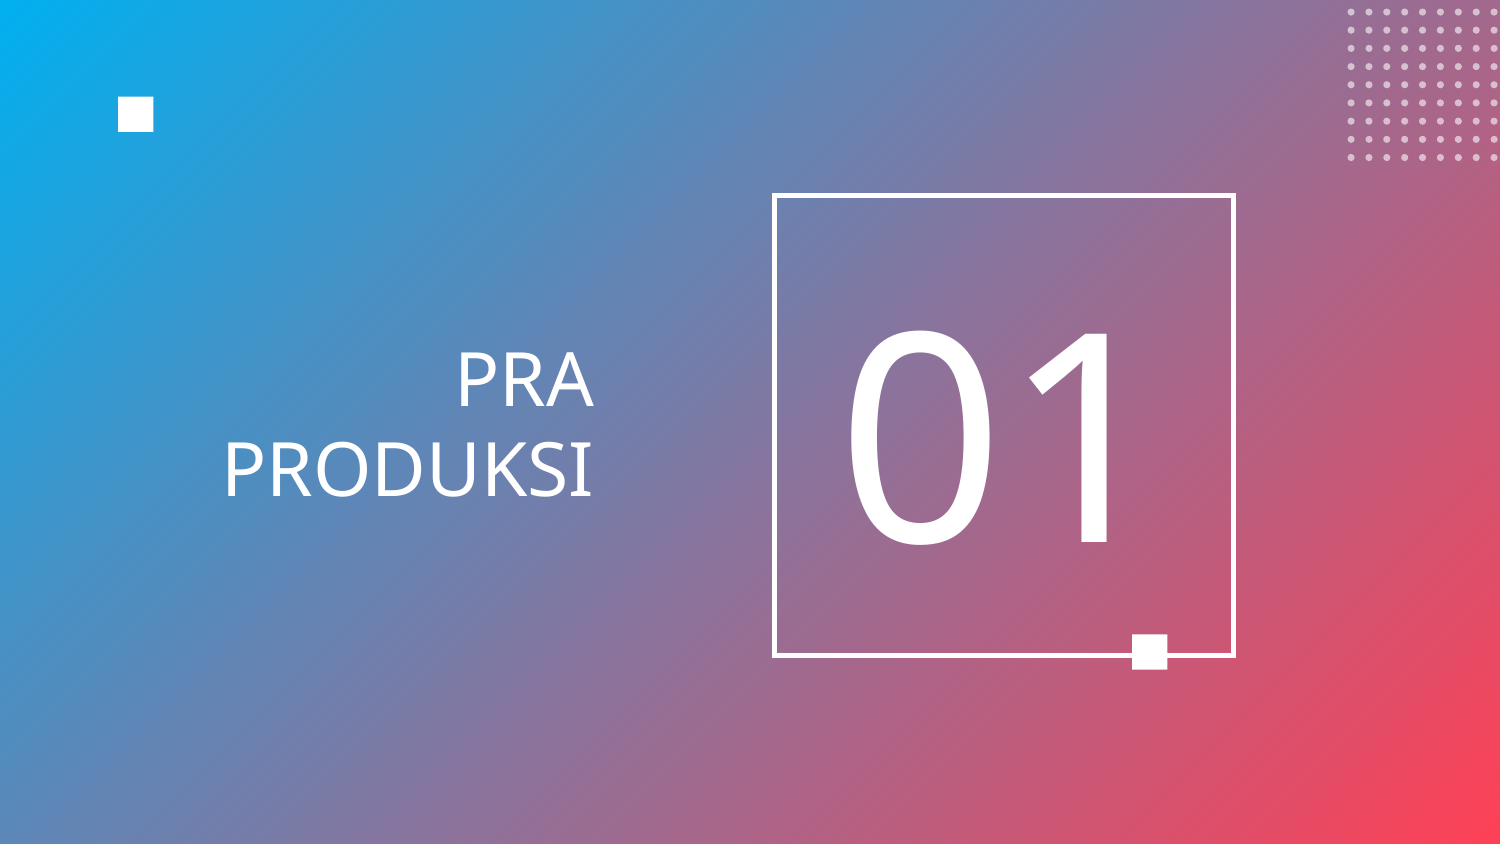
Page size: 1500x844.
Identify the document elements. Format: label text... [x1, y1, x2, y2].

title PRA PRODUKSI [174, 352, 610, 491]
title 01 [774, 380, 1234, 471]
